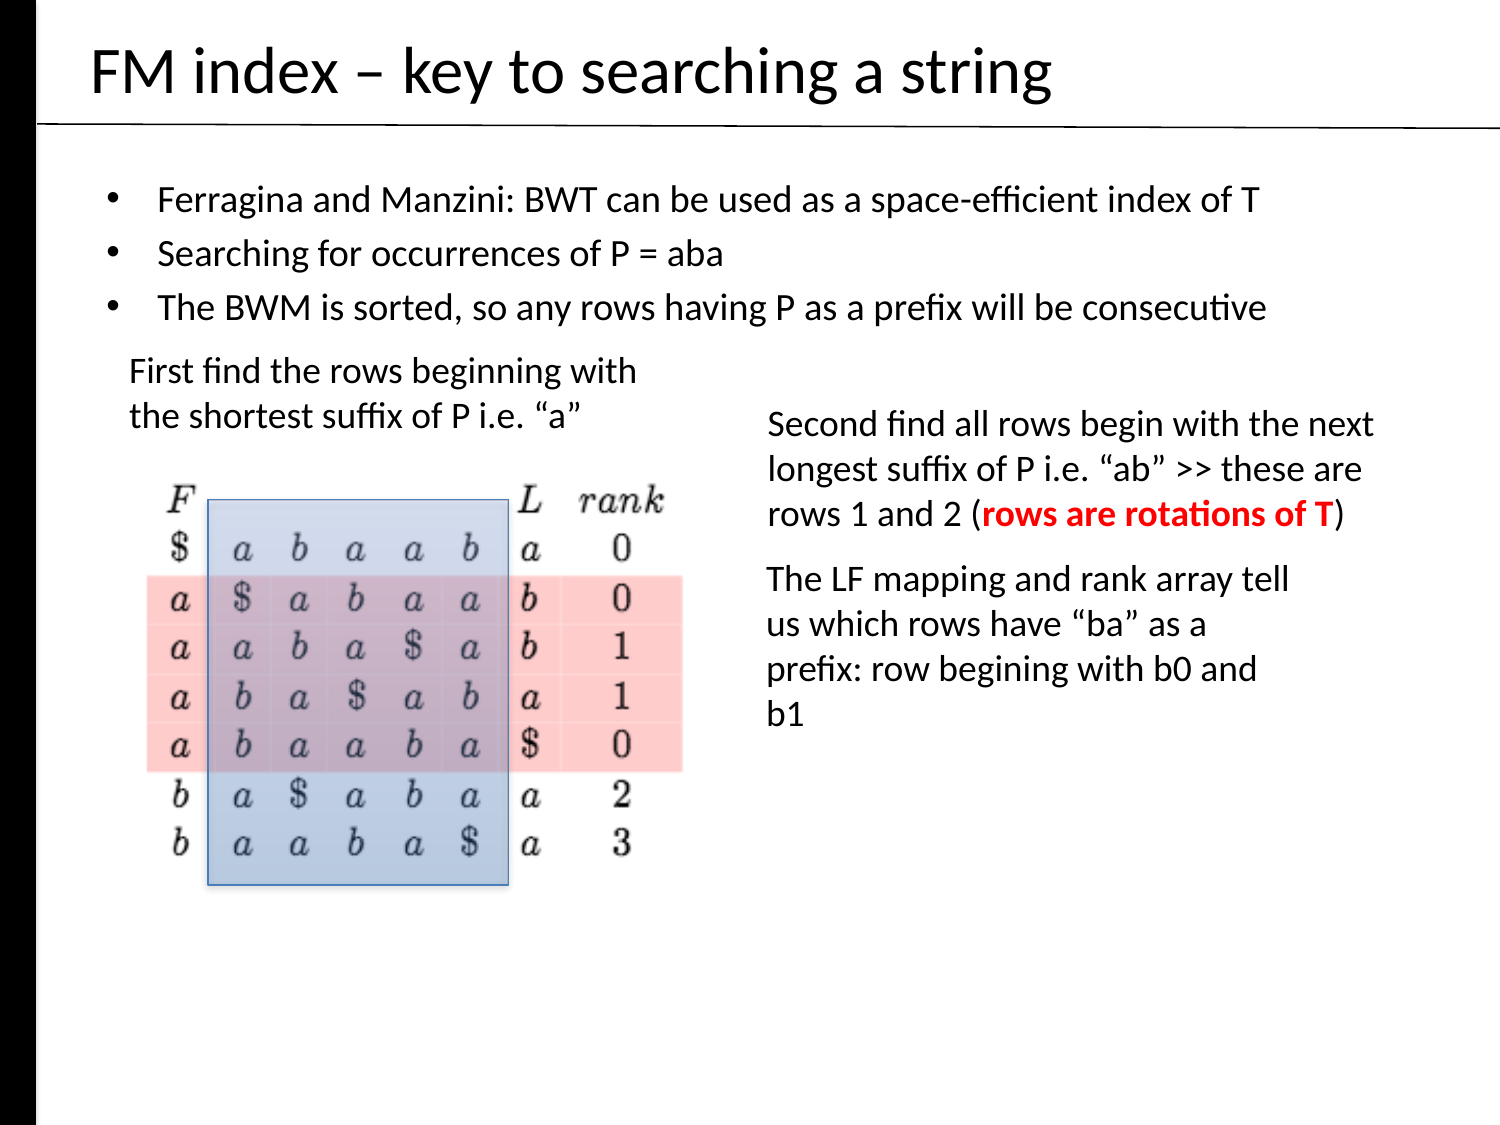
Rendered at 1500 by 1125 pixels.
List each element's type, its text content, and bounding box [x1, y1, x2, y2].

list Ferragina and Manzini: BWT can be used as a space-efficient index of T Searching for occurrences of P = aba The BWM is sorted, so any rows having P as a prefix will be consecutive [91, 166, 1442, 339]
text_box Second find all rows begin with the next longest suffix of P i.e. “ab” >> these are rows 1 and 2 (rows are rotations of T) [753, 391, 1425, 541]
text_box The LF mapping and rank array tell us which rows have “ba” as a prefix: row begining with b0 and b1 [751, 546, 1312, 741]
title FM index – key to searching a string [75, 6, 1425, 127]
picture [114, 461, 723, 886]
text_box First find the rows beginning with the shortest suffix of P i.e. “a” [114, 338, 675, 443]
